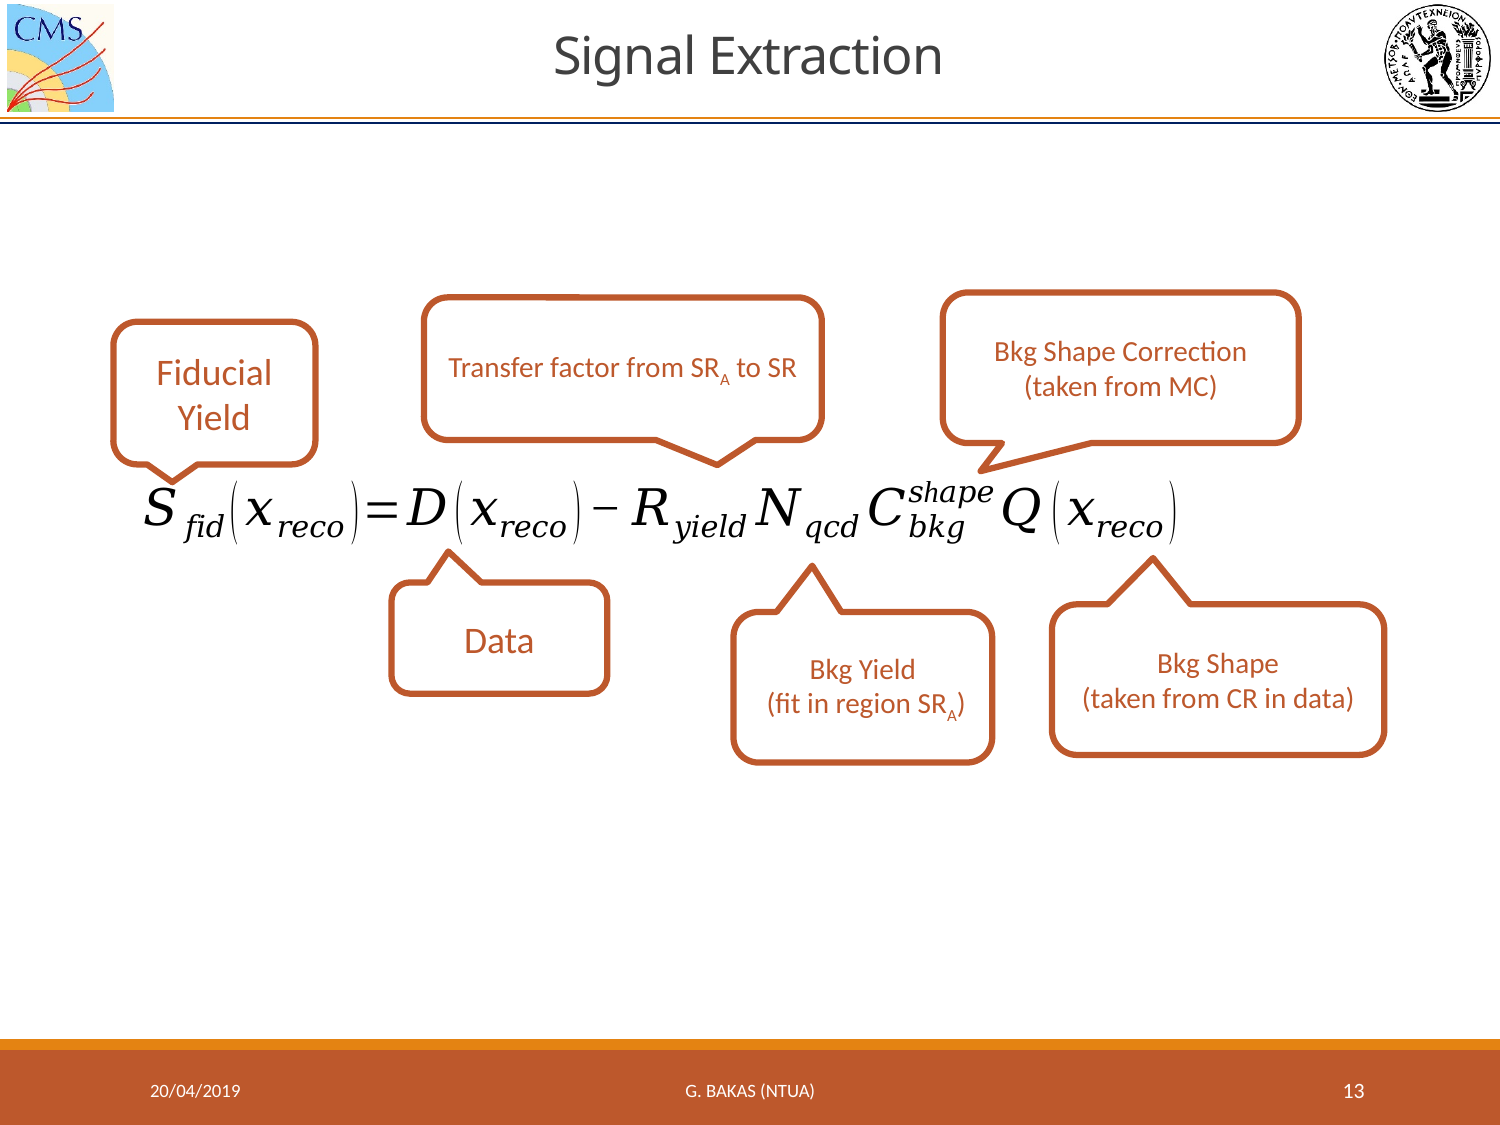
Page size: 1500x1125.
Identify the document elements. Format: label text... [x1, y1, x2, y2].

picture [6, 4, 114, 112]
text_box Fiducial Yield [112, 320, 317, 484]
text_box Bkg Shape (taken from CR in data) [1050, 556, 1386, 757]
slide_number 13 [1218, 1059, 1380, 1120]
footer G. Bakas (NTUA) [453, 1059, 1047, 1120]
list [1383, 4, 1492, 112]
text_box Bkg Yield (fit in region SRA) [732, 564, 994, 764]
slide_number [135, 1059, 440, 1120]
text_box Data [390, 550, 609, 695]
title Signal Extraction [130, 23, 1368, 93]
text_box Transfer factor from SRA to SR [422, 296, 824, 467]
text_box Bkg Shape Correction (taken from MC) [941, 291, 1301, 473]
